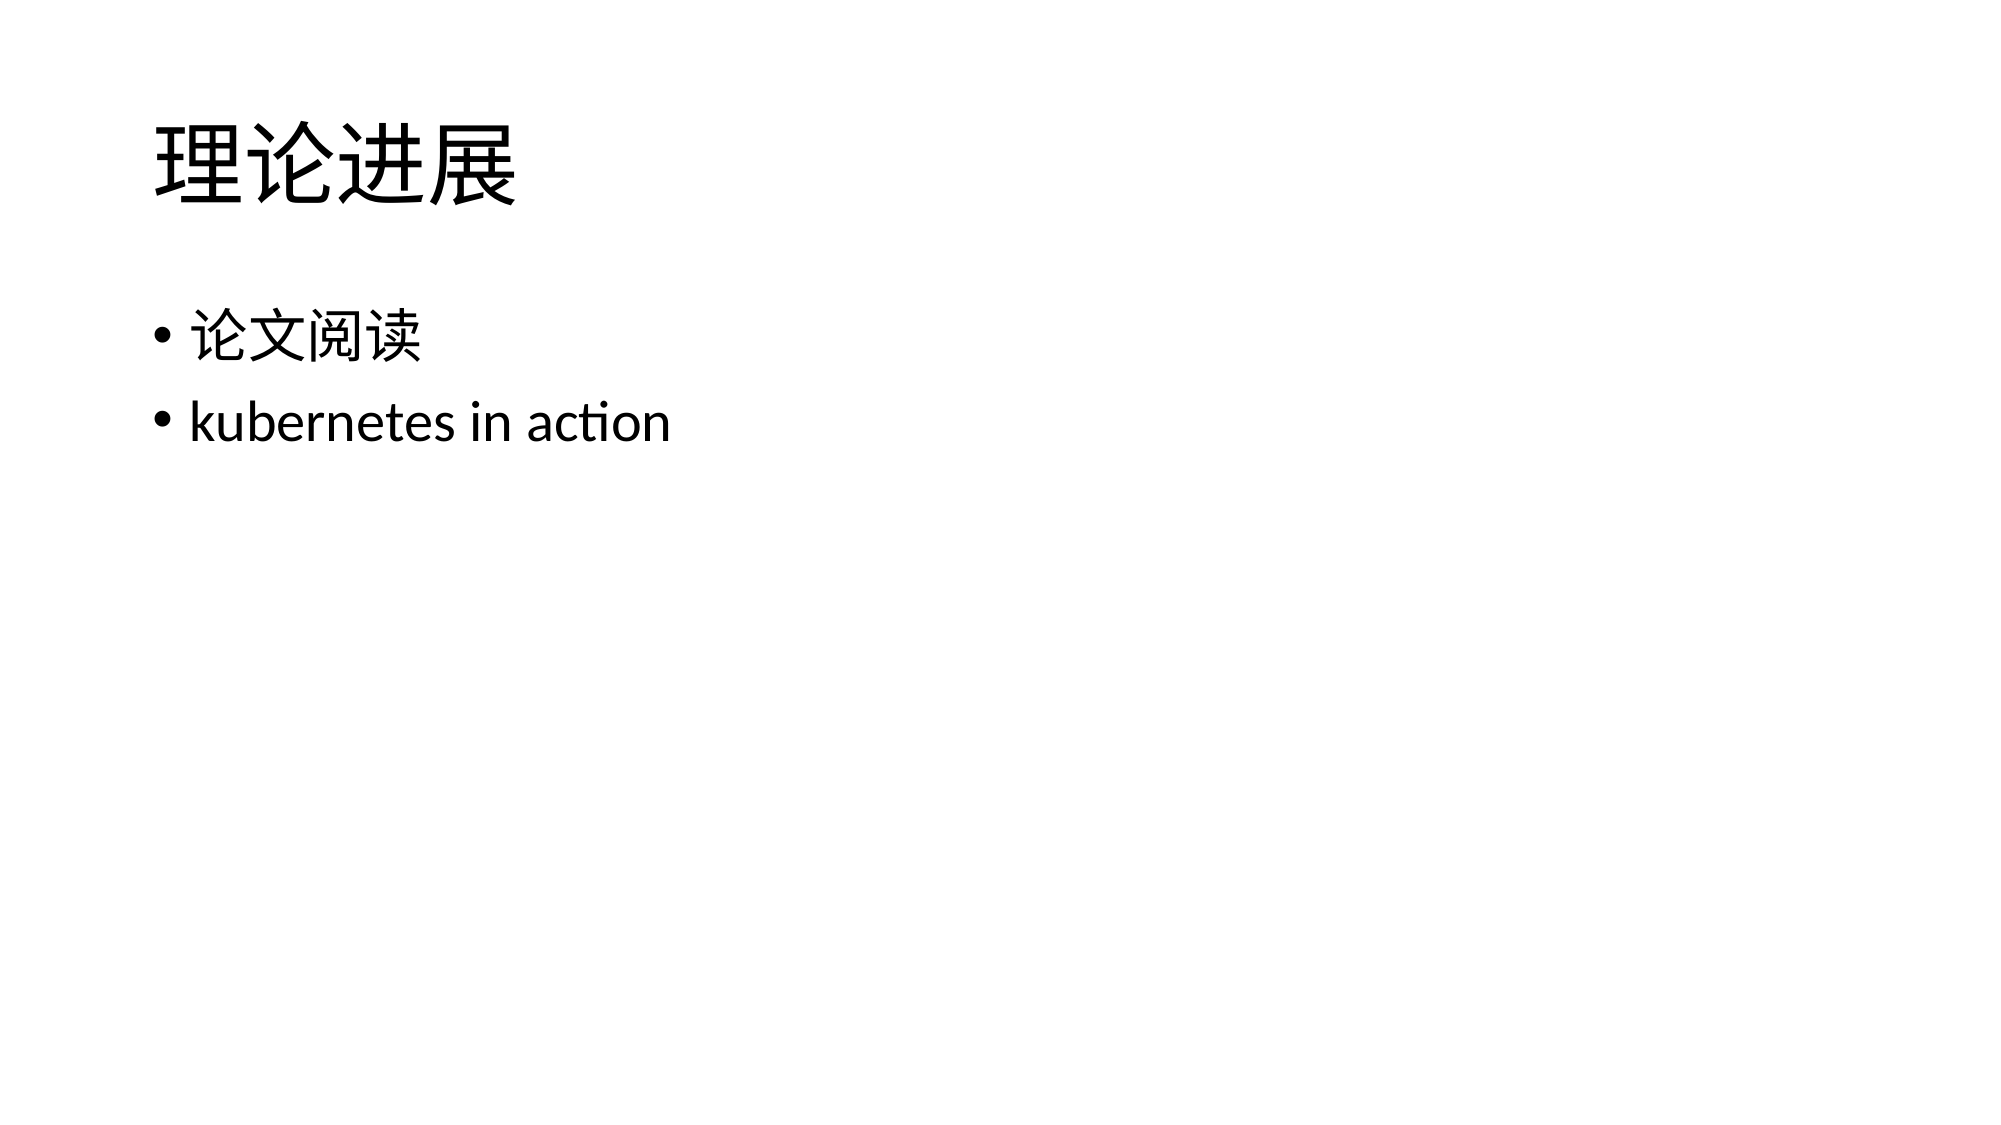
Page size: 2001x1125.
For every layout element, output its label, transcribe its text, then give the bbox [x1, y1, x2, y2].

list 论文阅读 kubernetes in action [137, 299, 1863, 1014]
title 理论进展 [137, 59, 1863, 278]
